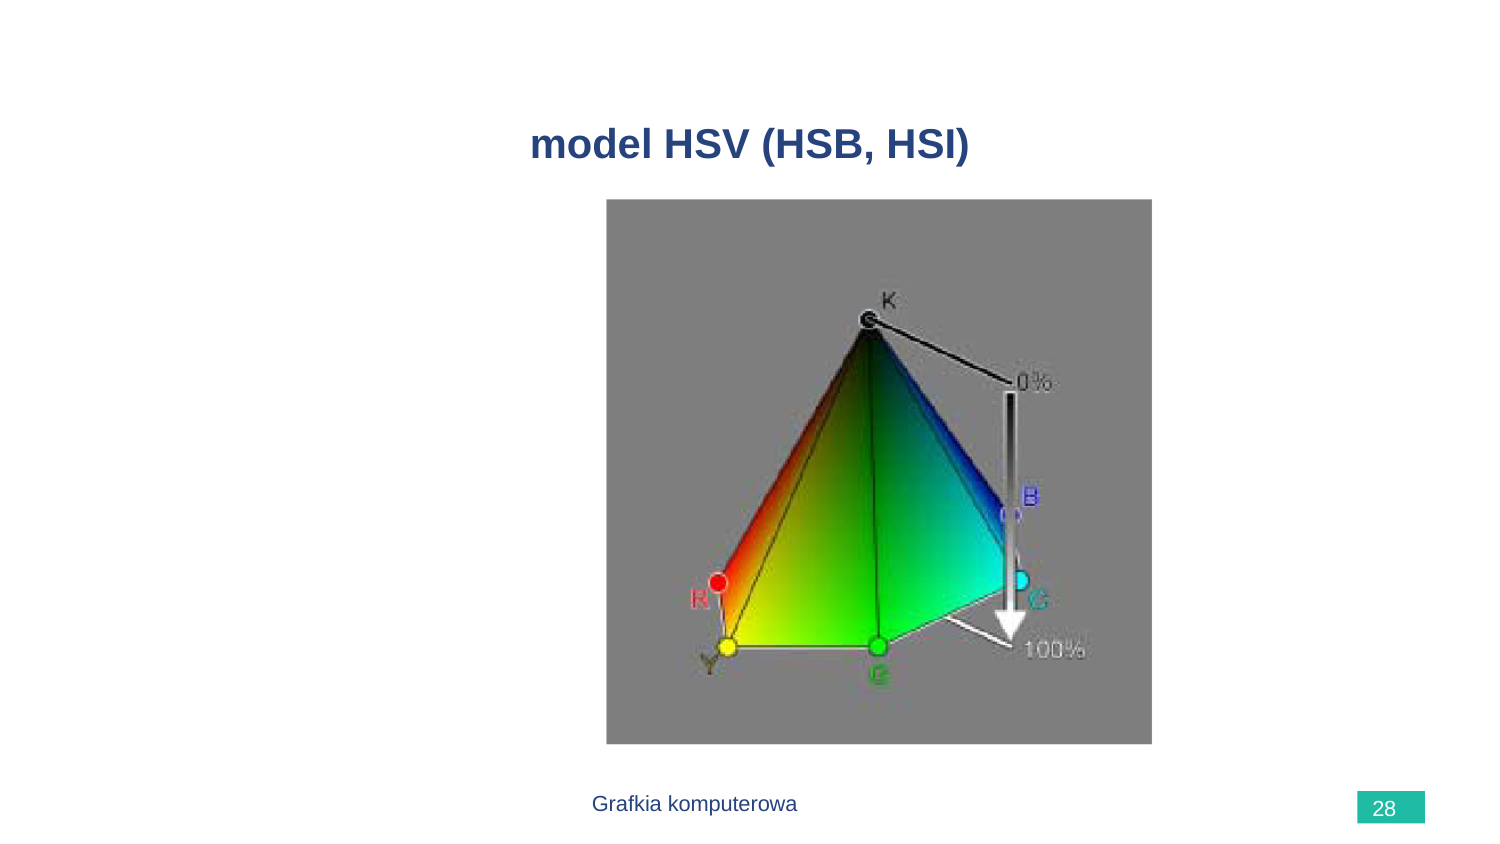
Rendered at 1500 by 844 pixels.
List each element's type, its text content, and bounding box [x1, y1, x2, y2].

footer Grafkia komputerowa [275, 782, 1115, 827]
slide_number 28 [1357, 791, 1425, 824]
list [602, 196, 1161, 751]
title model HSV (HSB, HSI) [75, 33, 1425, 175]
